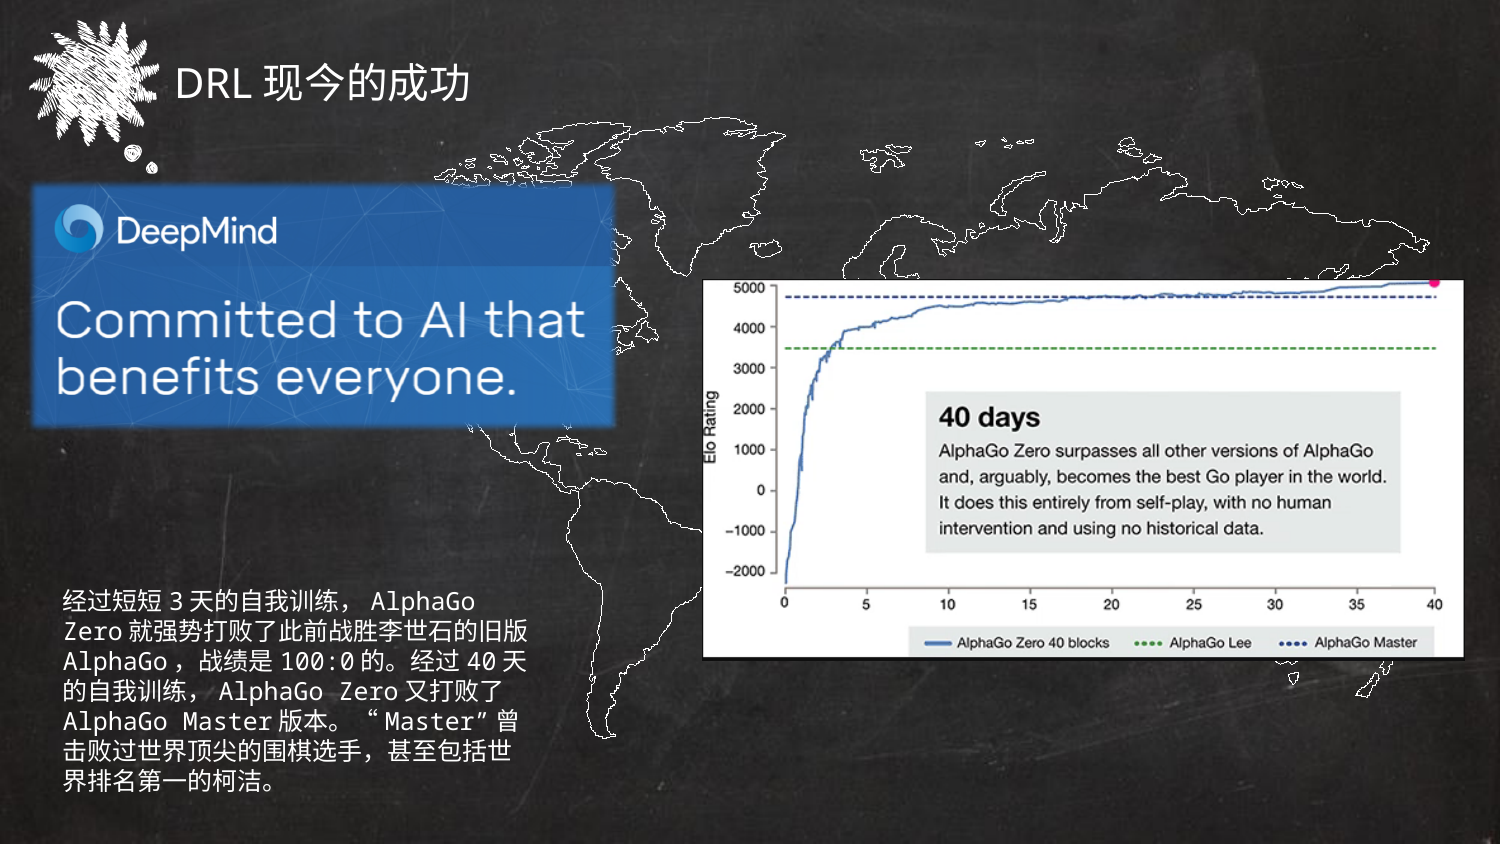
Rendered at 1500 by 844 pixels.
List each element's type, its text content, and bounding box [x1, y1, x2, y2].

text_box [291, 116, 1430, 740]
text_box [701, 278, 1466, 662]
text_box DRL现今的成功 [163, 49, 561, 114]
picture [0, 0, 1500, 844]
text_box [29, 19, 160, 174]
text_box 经过短短3天的自我训练，AlphaGo Zero就强势打败了此前战胜李世石的旧版AlphaGo，战绩是100:0的。经过40天的自我训练，AlphaGo Zero又打败了AlphaGo Master版本。“Master”曾击败过世界顶尖的围棋选手，甚至包括世界排名第一的柯洁。 [48, 578, 551, 803]
